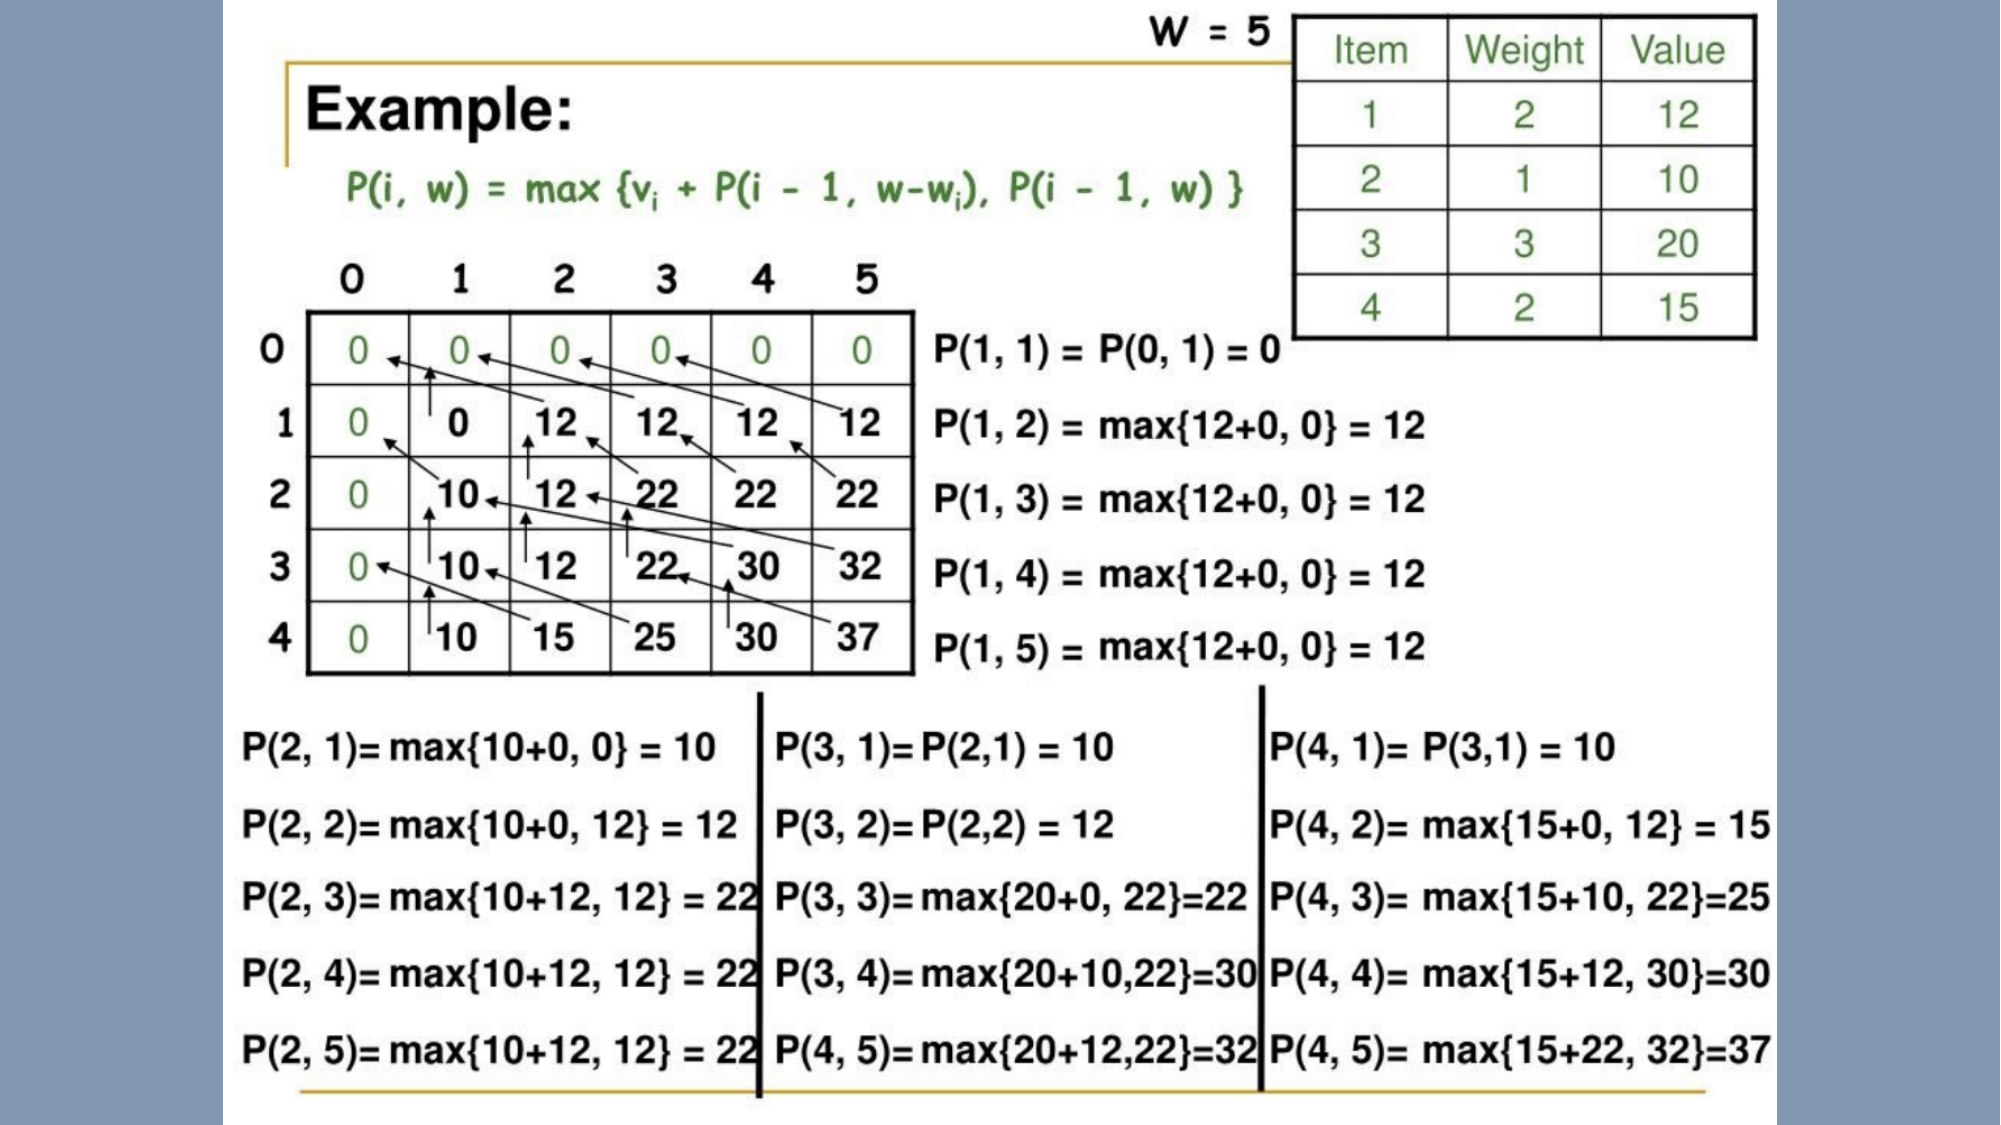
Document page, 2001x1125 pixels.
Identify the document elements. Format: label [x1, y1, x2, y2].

picture [223, 0, 1777, 1125]
